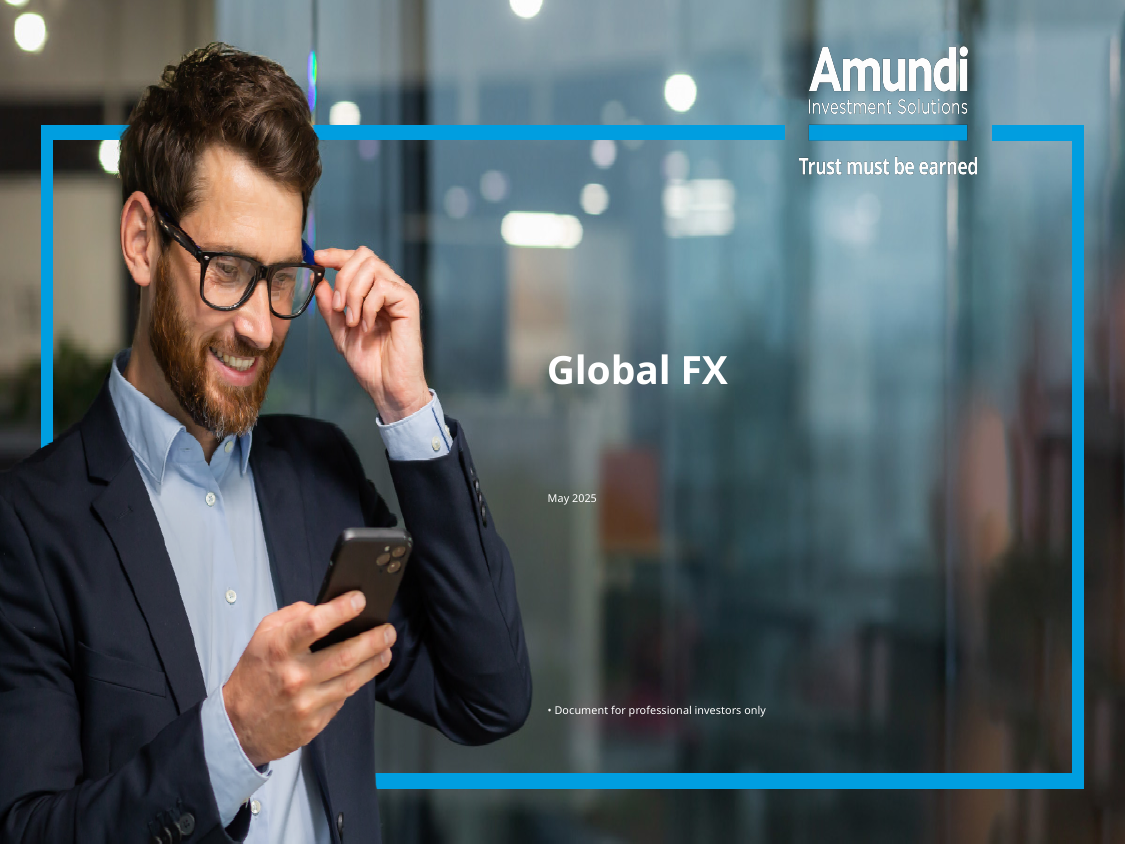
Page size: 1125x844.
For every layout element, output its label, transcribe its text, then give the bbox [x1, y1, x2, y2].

picture [0, 0, 1125, 844]
title Global FX [546, 226, 1034, 393]
list • Document for professional investors only [546, 691, 920, 717]
list May 2025 [546, 491, 676, 534]
